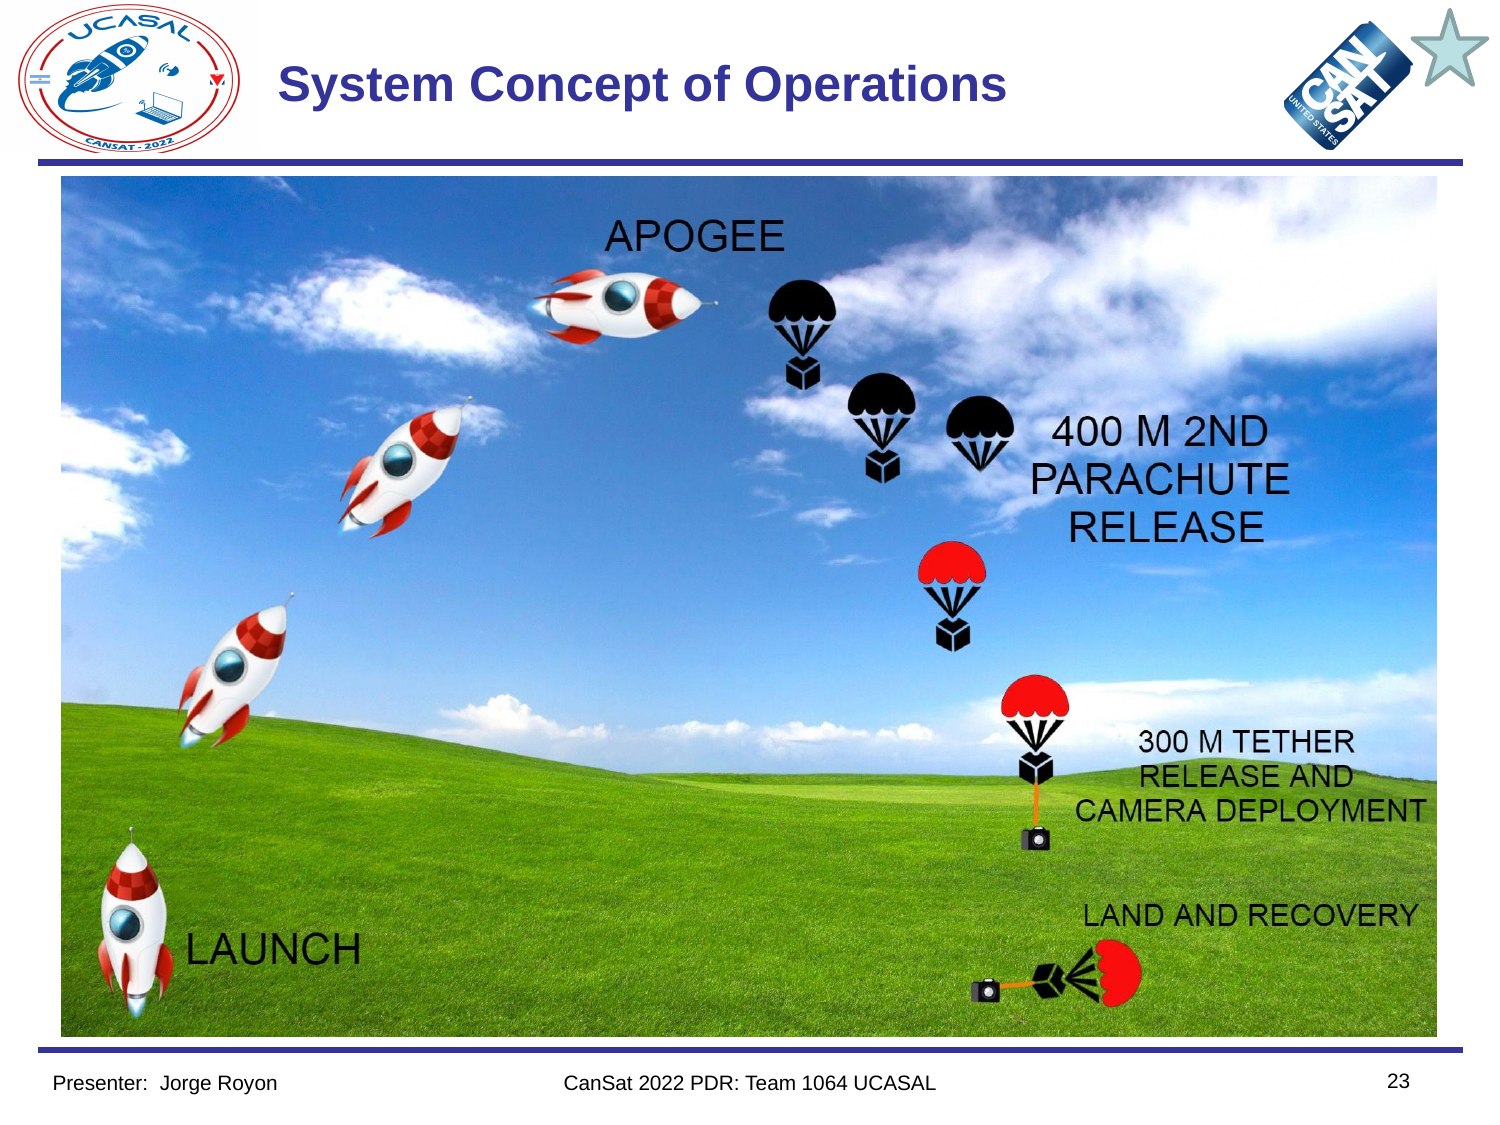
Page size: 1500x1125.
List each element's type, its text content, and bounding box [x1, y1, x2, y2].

text_box [1412, 9, 1488, 85]
text_box Presenter: Jorge Royon [37, 1062, 413, 1103]
title System Concept of Operations [263, 12, 1238, 150]
picture [0, 0, 260, 153]
picture [61, 176, 1438, 1037]
picture [1284, 21, 1413, 150]
footer CanSat 2022 PDR: Team 1064 UCASAL [450, 1062, 1050, 1103]
slide_number ‹#› [1312, 1059, 1425, 1100]
